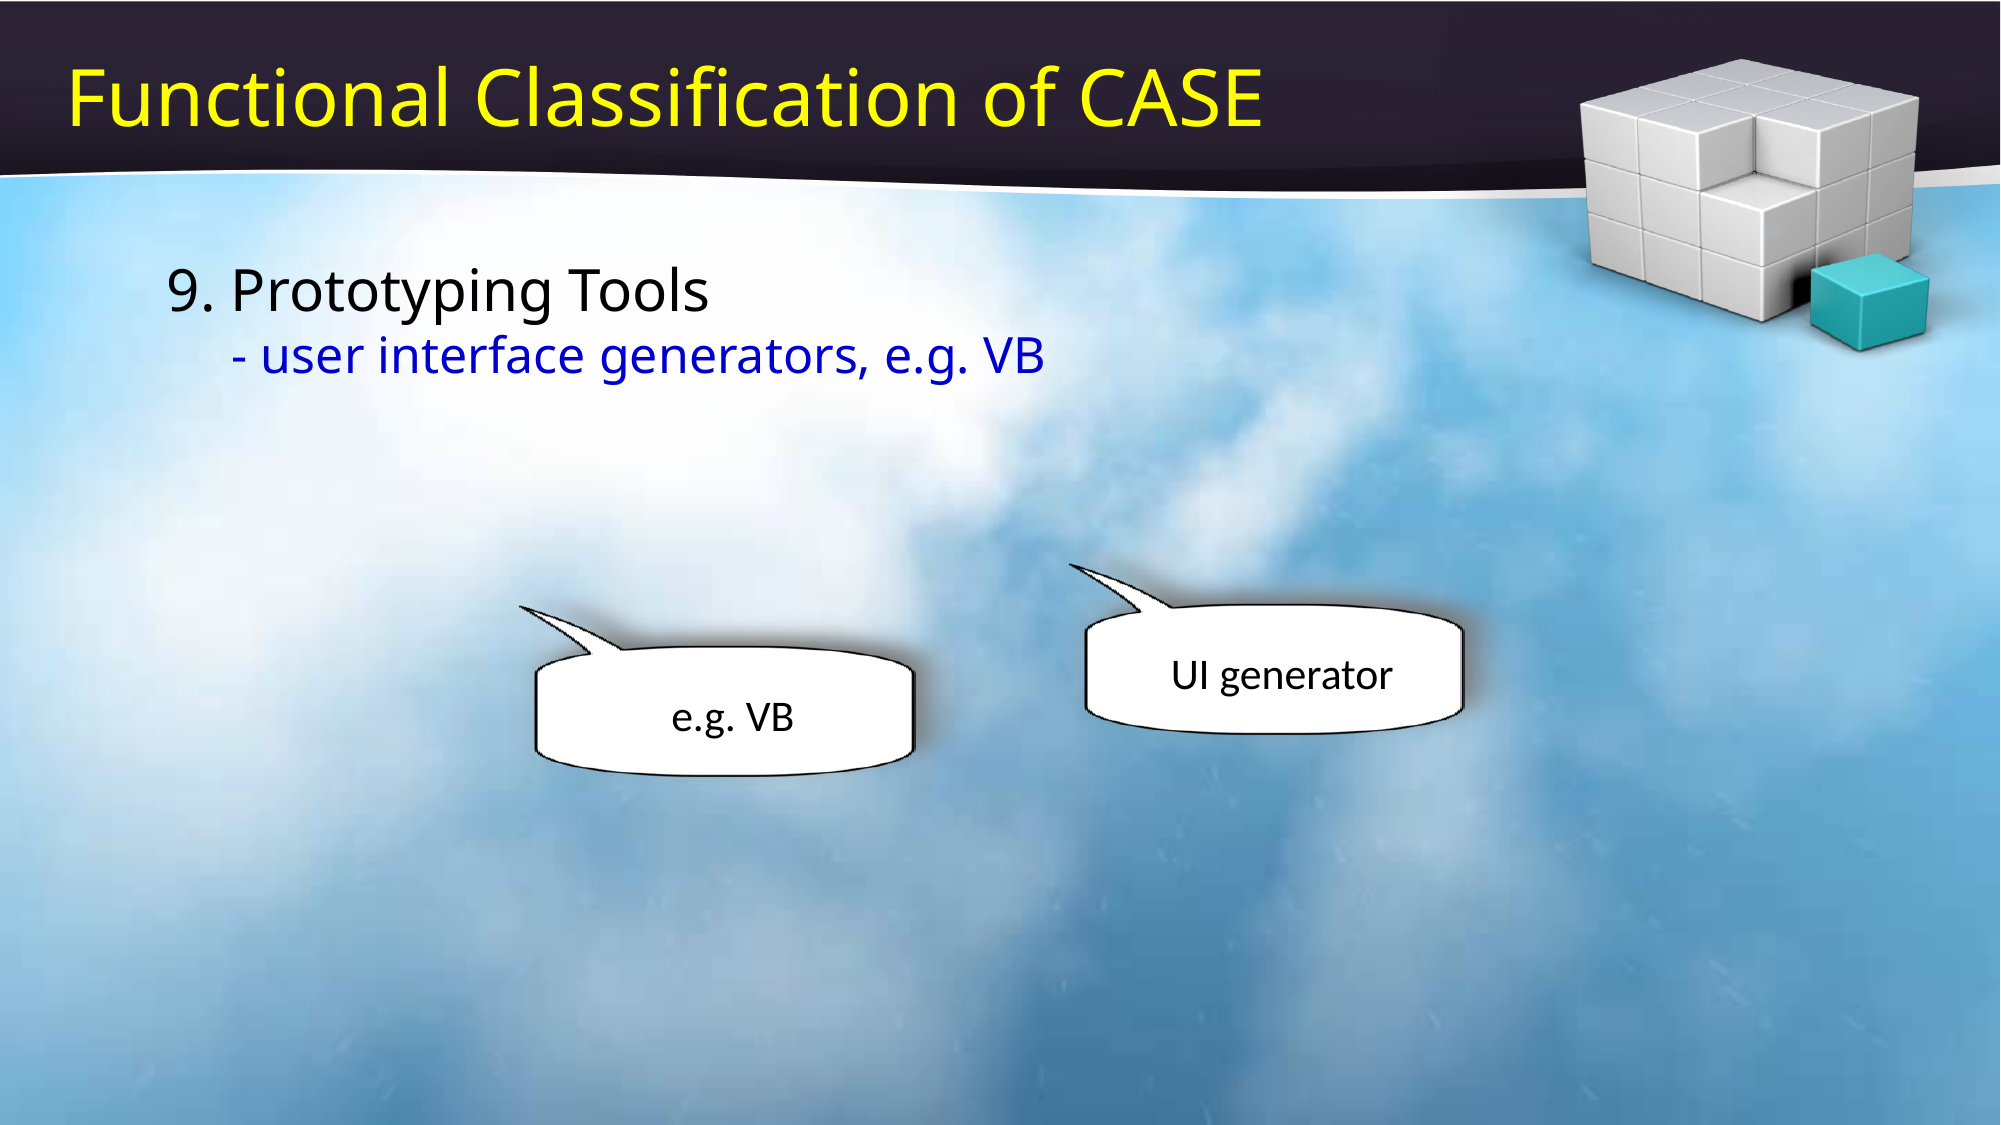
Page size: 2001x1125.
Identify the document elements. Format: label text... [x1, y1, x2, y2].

picture [0, 0, 2001, 1125]
title Functional Classification of CASE [50, 0, 1584, 190]
text_box 9. Prototyping Tools - user interface generators, e.g. VB [152, 245, 1355, 391]
